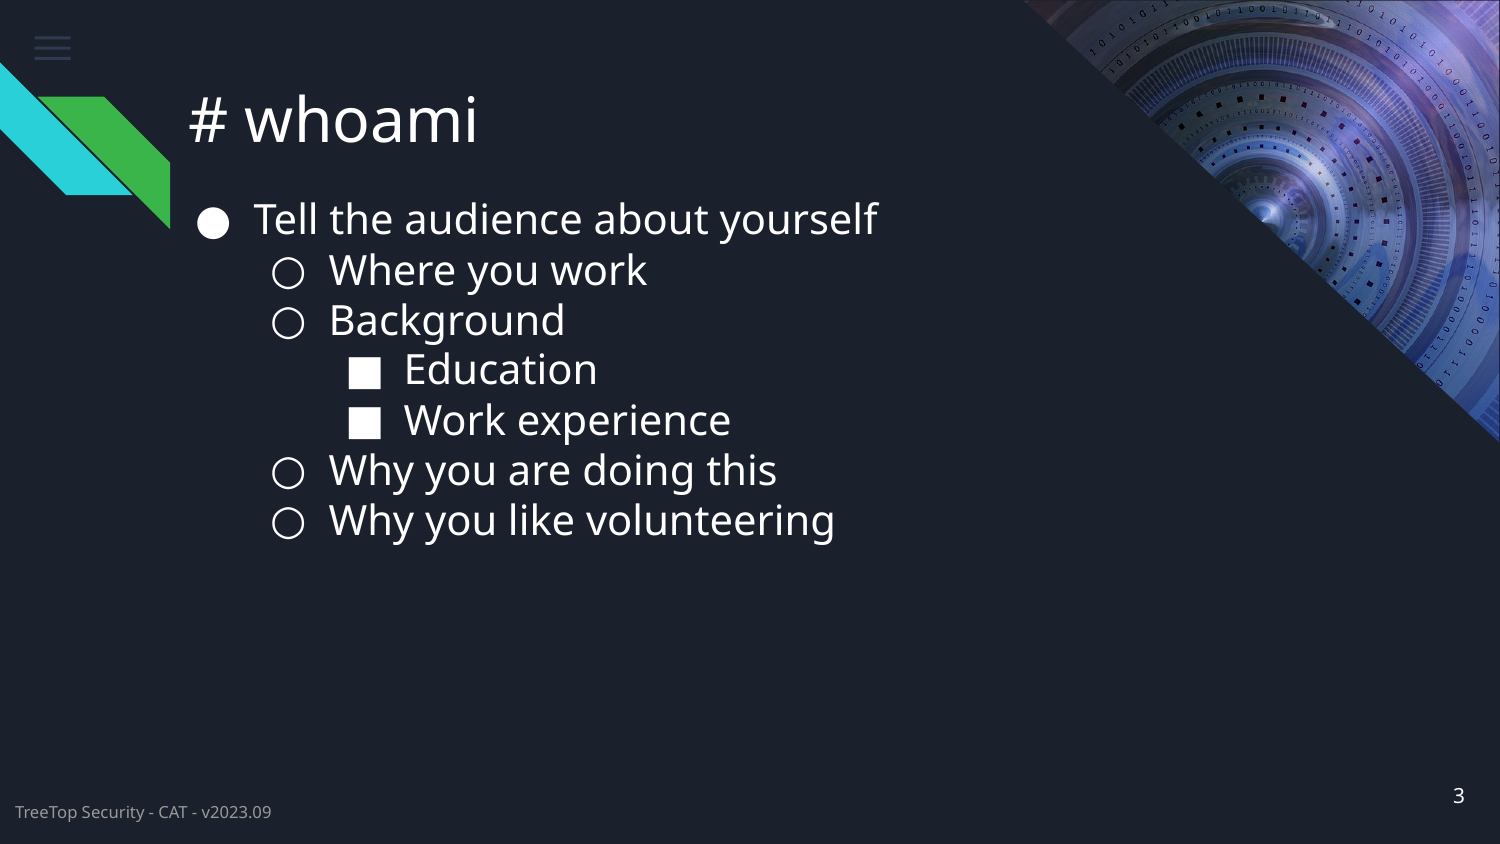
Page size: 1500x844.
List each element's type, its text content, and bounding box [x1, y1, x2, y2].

title # whoami [173, 64, 1018, 178]
picture [1023, 0, 1500, 443]
slide_number ‹#› [1389, 764, 1480, 830]
text_box Tell the audience about yourself Where you work Background Education Work experience Why you are doing this Why you like volunteering [163, 178, 1141, 765]
slide_number TreeTop Security - CAT - v2023.09 [0, 779, 490, 844]
